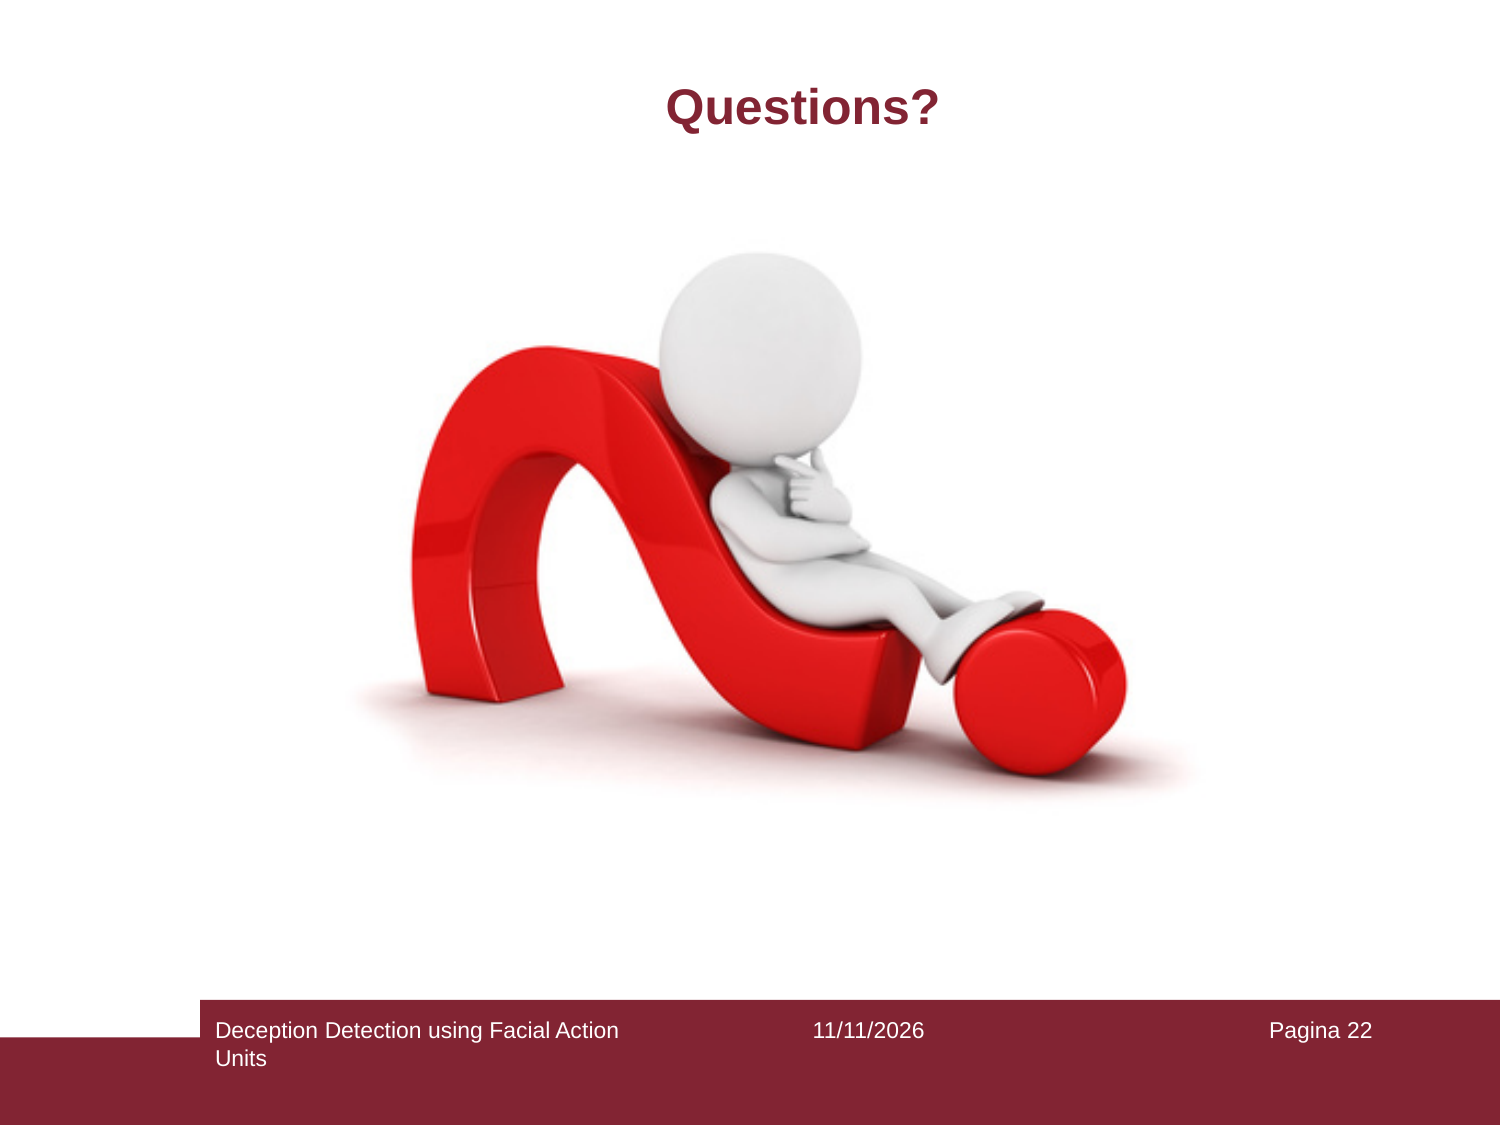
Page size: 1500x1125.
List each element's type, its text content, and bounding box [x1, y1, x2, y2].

title Questions? [183, 67, 1424, 150]
footer Deception Detection using Facial Action Units [200, 1008, 675, 1084]
slide_number Pagina 22 [1074, 1008, 1388, 1084]
picture [312, 219, 1249, 835]
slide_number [712, 1008, 1025, 1084]
